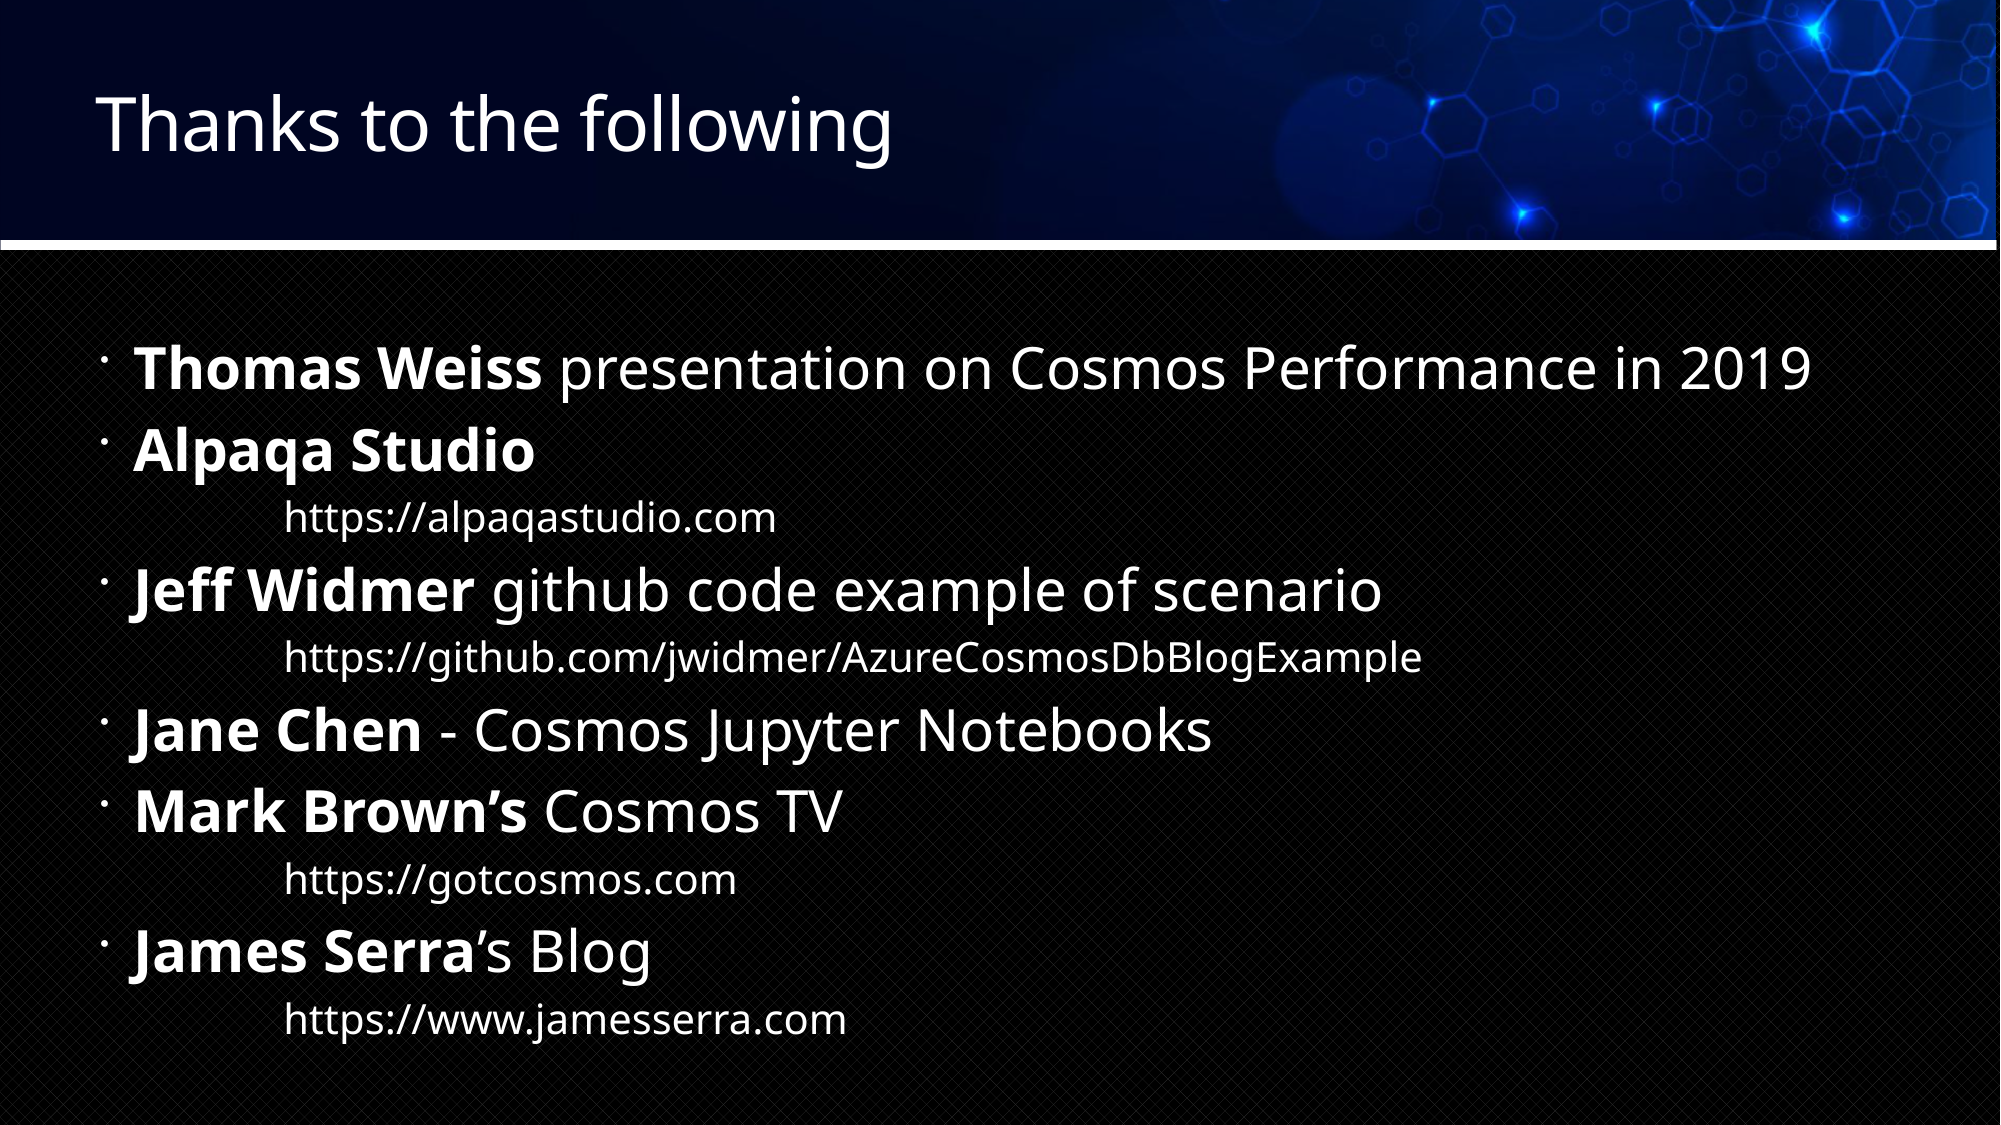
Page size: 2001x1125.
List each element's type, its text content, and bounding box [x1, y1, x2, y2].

picture [0, 0, 2000, 250]
title Thanks to the following [95, 76, 1596, 167]
list Thomas Weiss presentation on Cosmos Performance in 2019 Alpaqa Studio https://alpaqastudio.com Jeff Widmer github code example of scenario https://github.com/jwidmer/AzureCosmosDbBlogExample Jane Chen - Cosmos Jupyter Notebooks Mark Brown’s Cosmos TV https://gotcosmos.com James Serra’s Blog https://www.jamesserra.com [95, 331, 1889, 1069]
